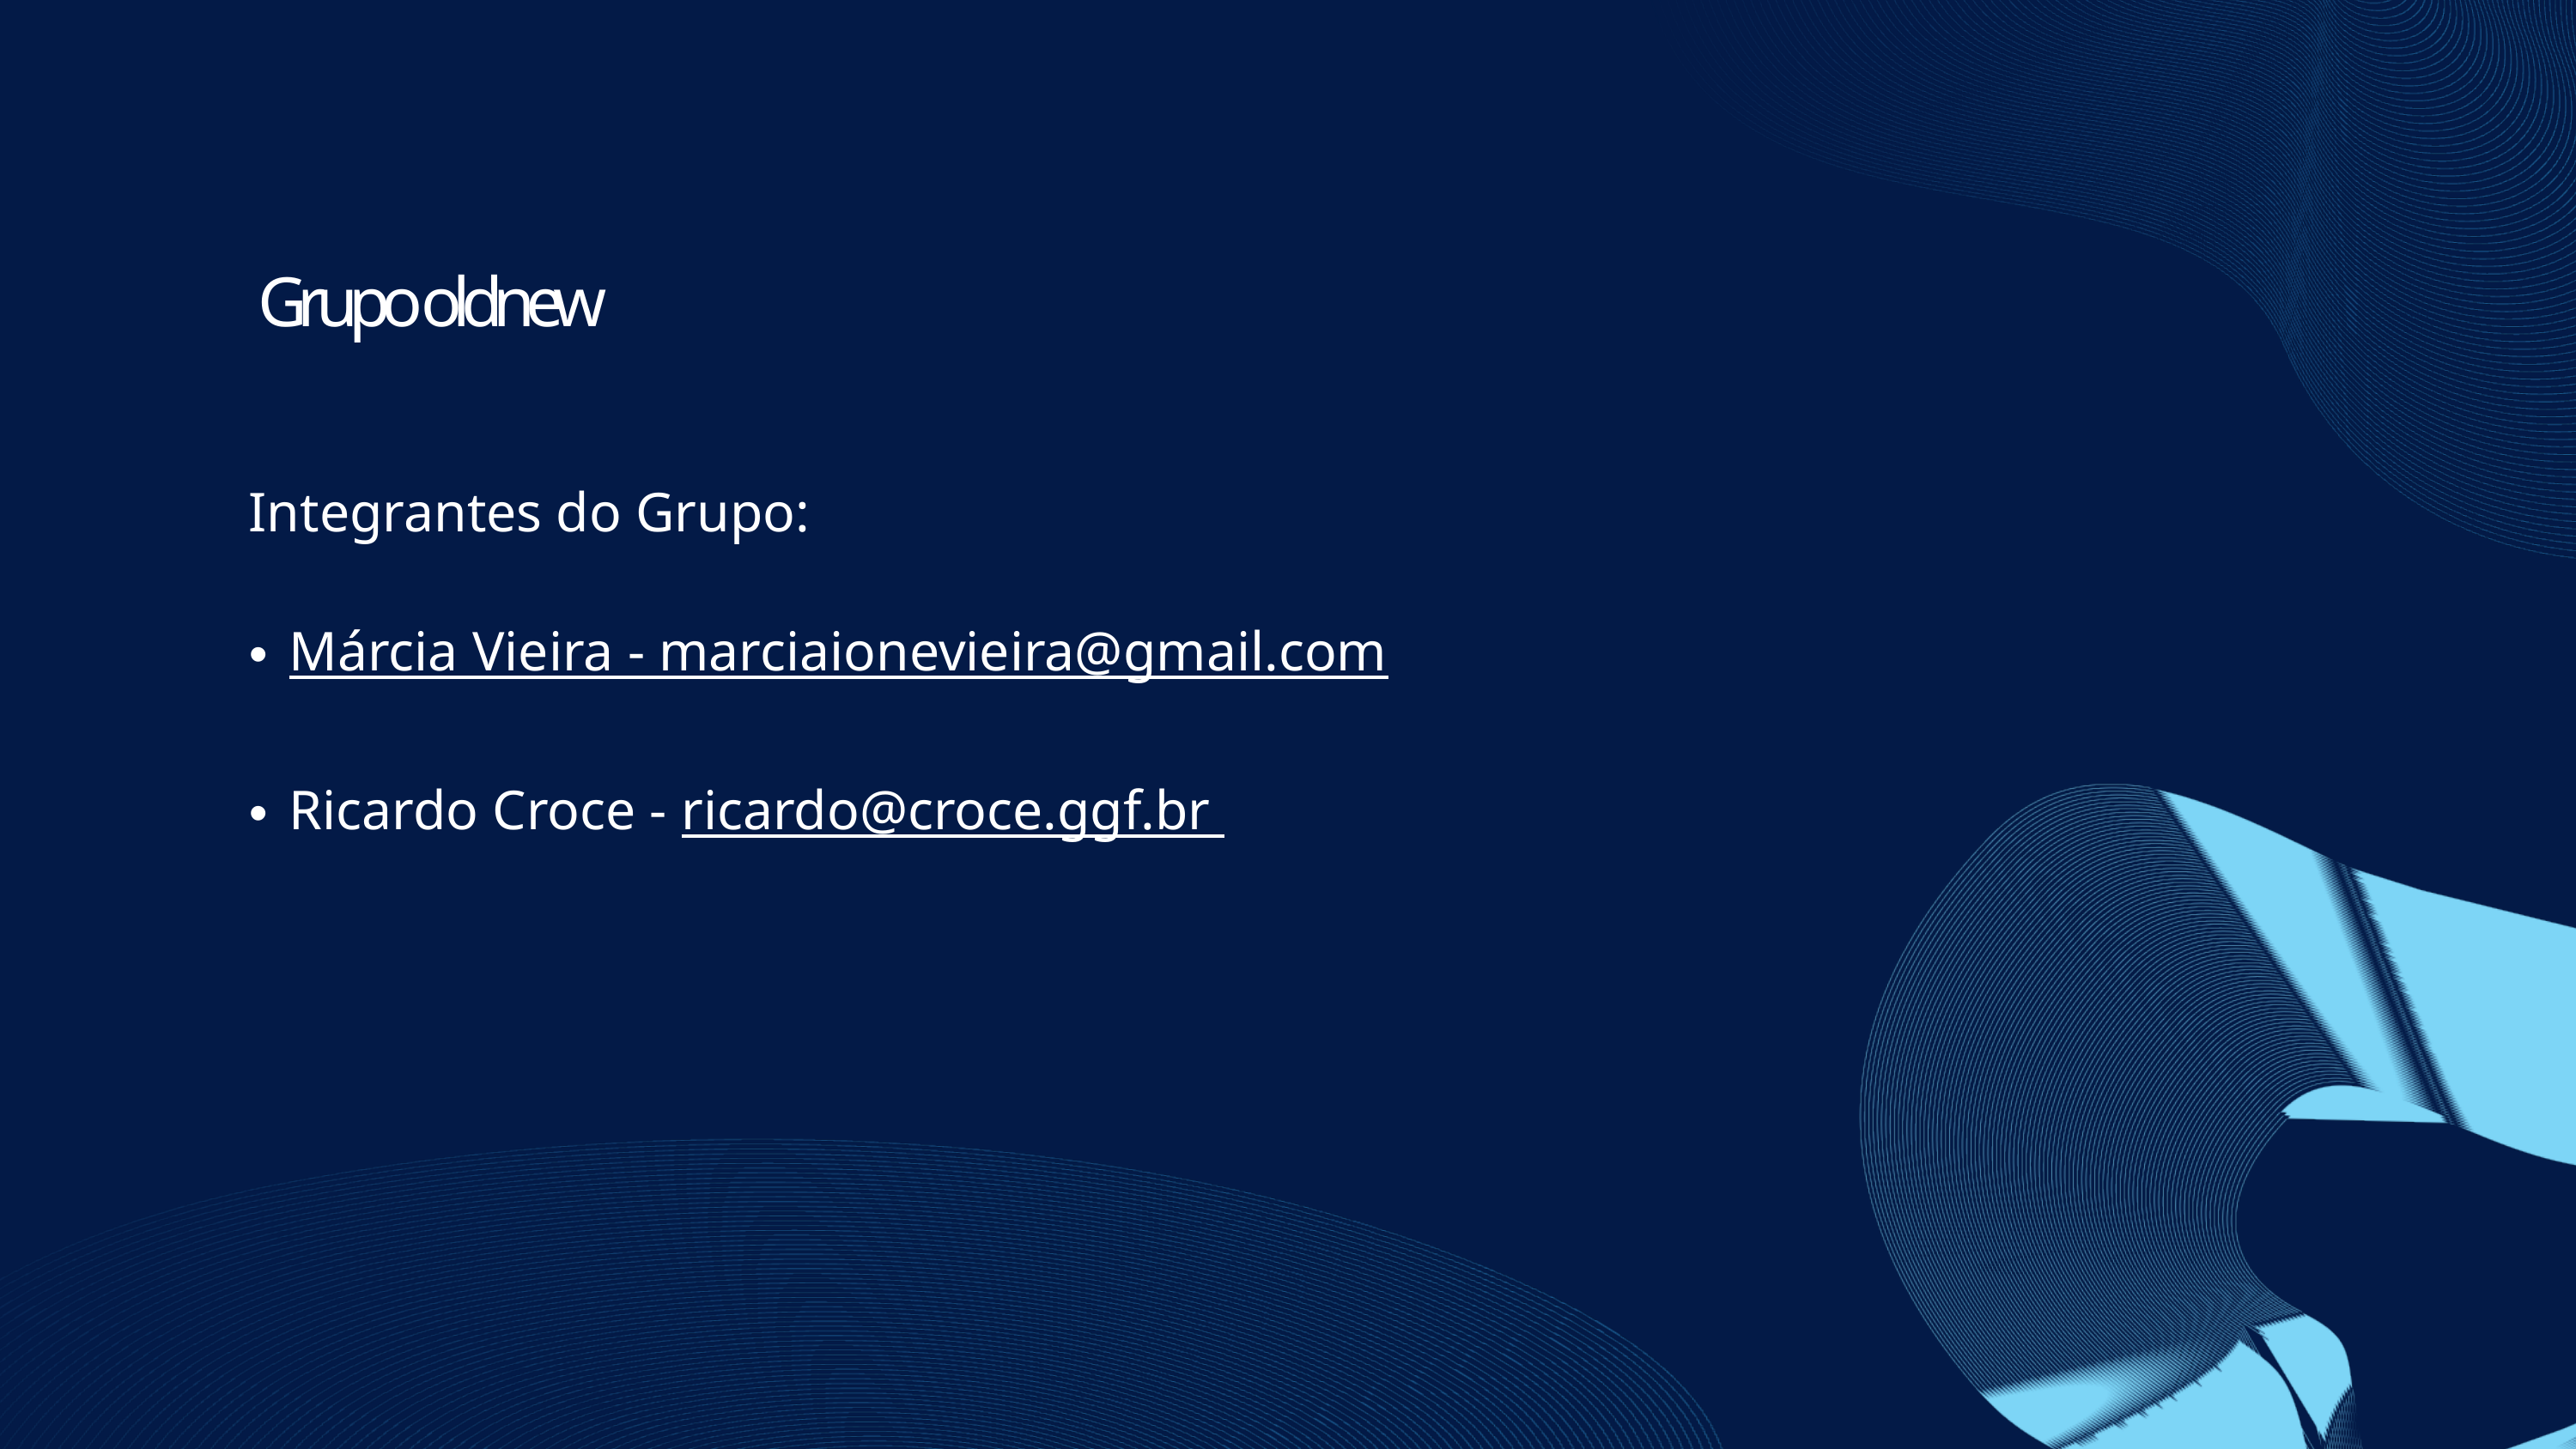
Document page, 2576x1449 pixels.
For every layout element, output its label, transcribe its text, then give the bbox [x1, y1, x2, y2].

text_box [1636, 0, 2576, 567]
text_box [0, 1131, 1782, 1449]
text_box Integrantes do Grupo: Márcia Vieira - marciaionevieira@gmail.com Ricardo Croce - ricardo@croce.ggf.br [235, 471, 1782, 856]
text_box [1856, 776, 2576, 1449]
text_box Grupo oldnew [258, 240, 1874, 341]
